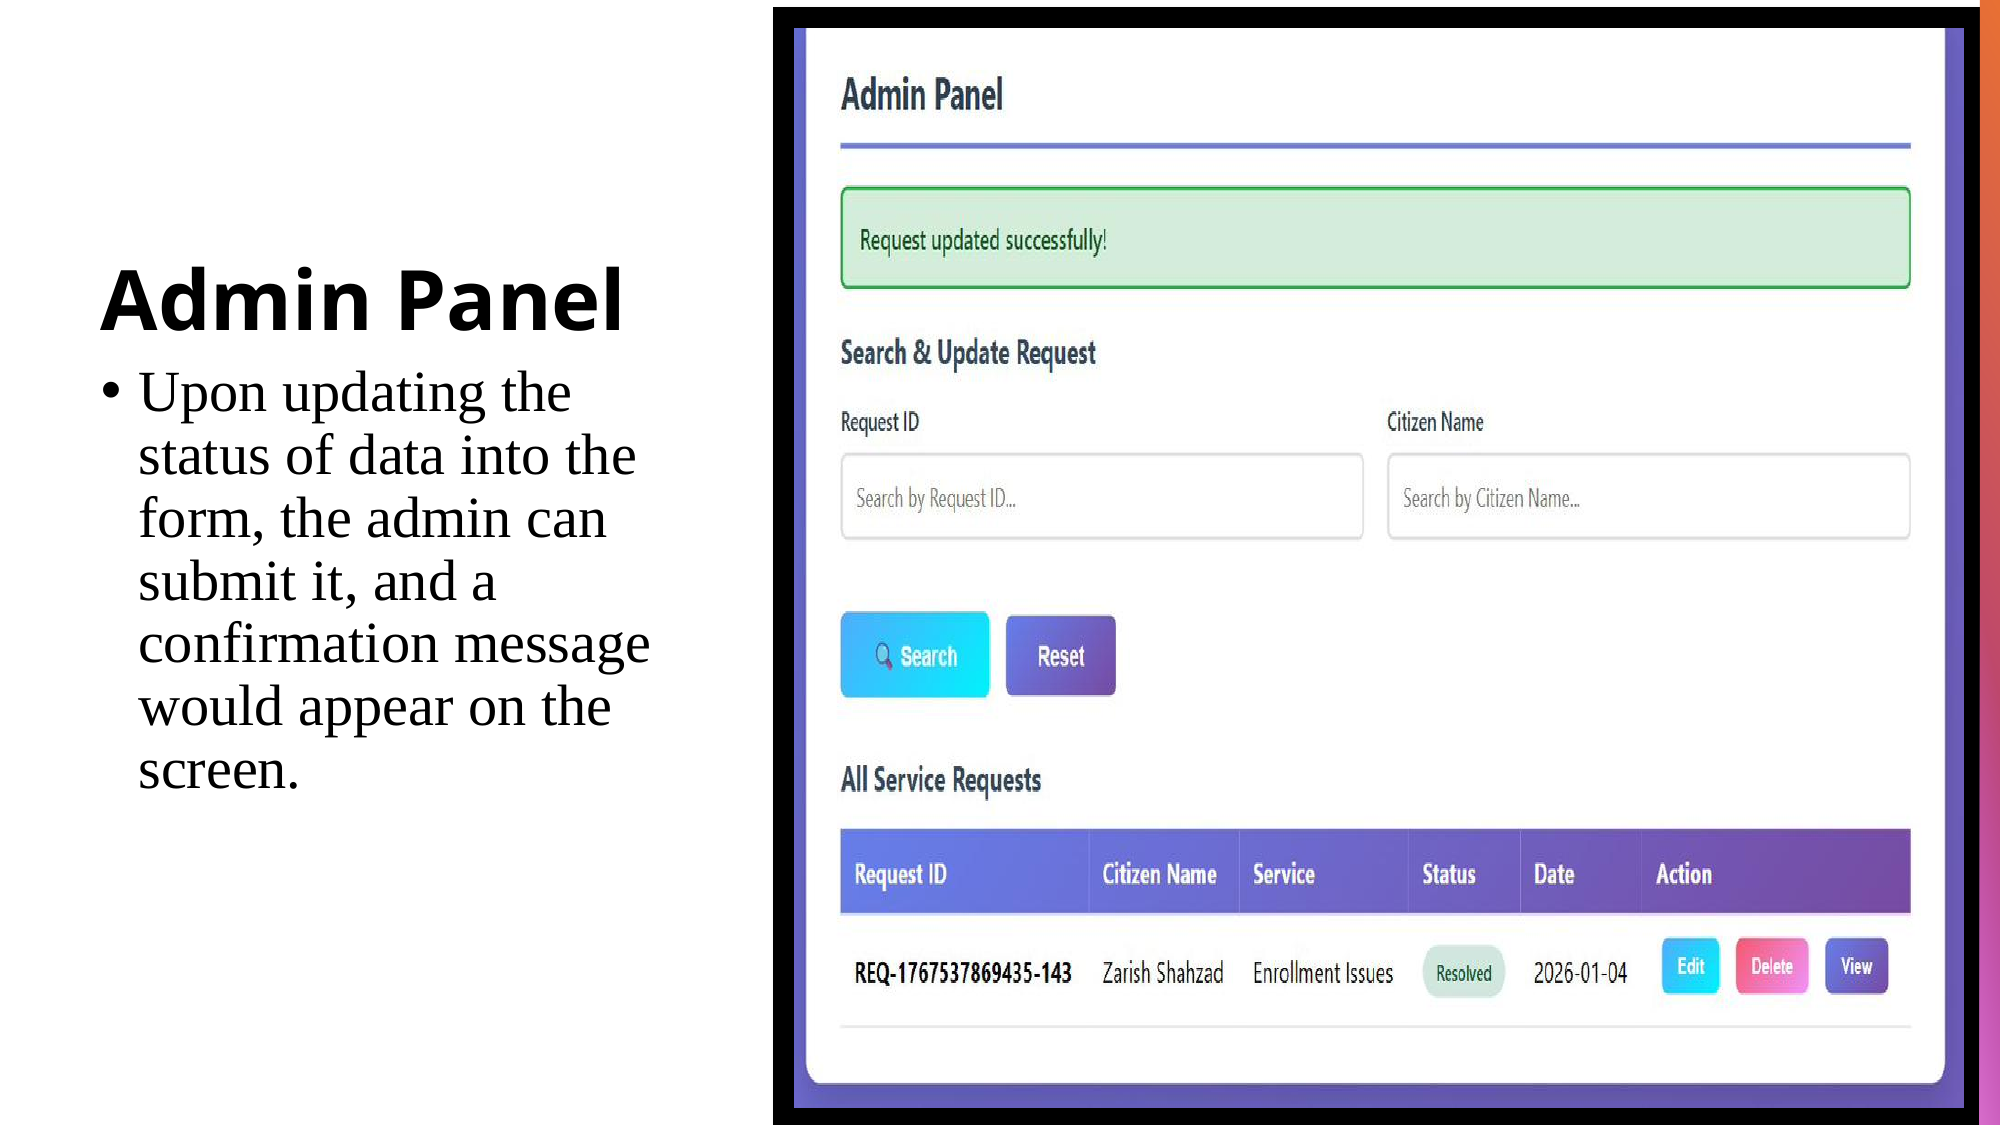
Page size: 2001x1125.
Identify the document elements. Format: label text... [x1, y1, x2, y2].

text_box Admin Panel Upon updating the status of data into the form, the admin can submit it, and a confirmation message would appear on the screen. [67, 251, 735, 929]
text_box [1979, 0, 2000, 1125]
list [793, 27, 1965, 1109]
